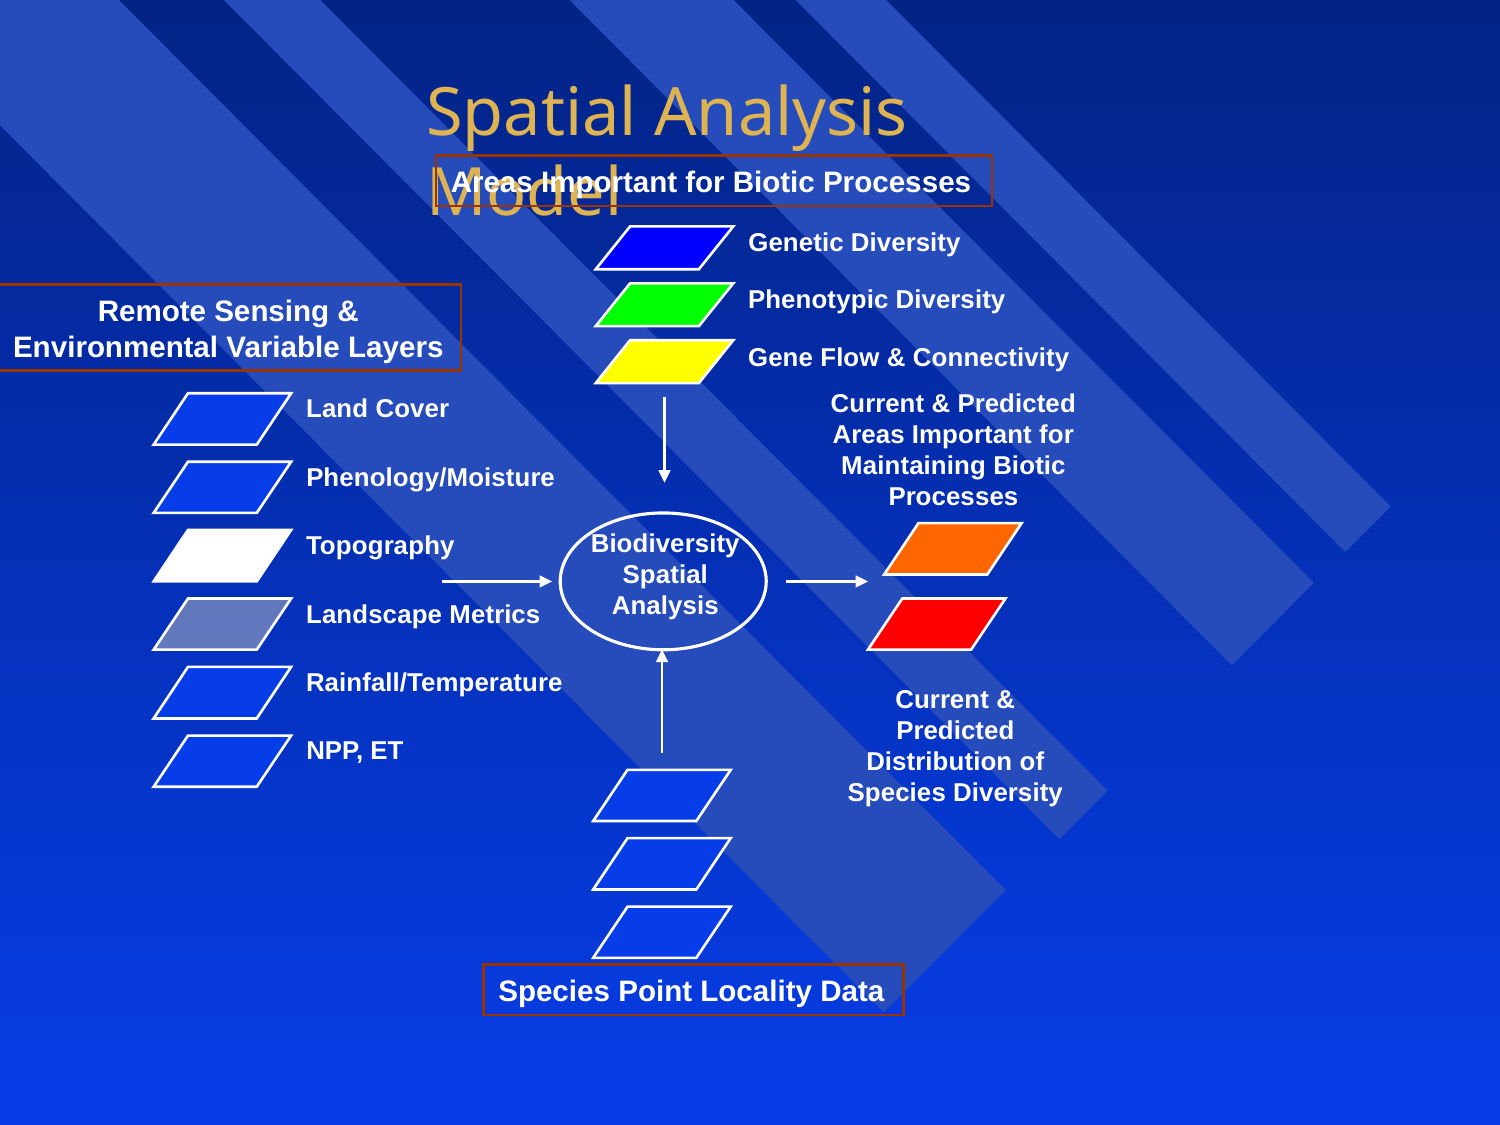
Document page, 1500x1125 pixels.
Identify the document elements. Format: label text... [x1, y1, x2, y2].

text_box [435, 155, 1106, 575]
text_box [0, 284, 1090, 1016]
text_box Spatial Analysis Model [411, 61, 1115, 158]
